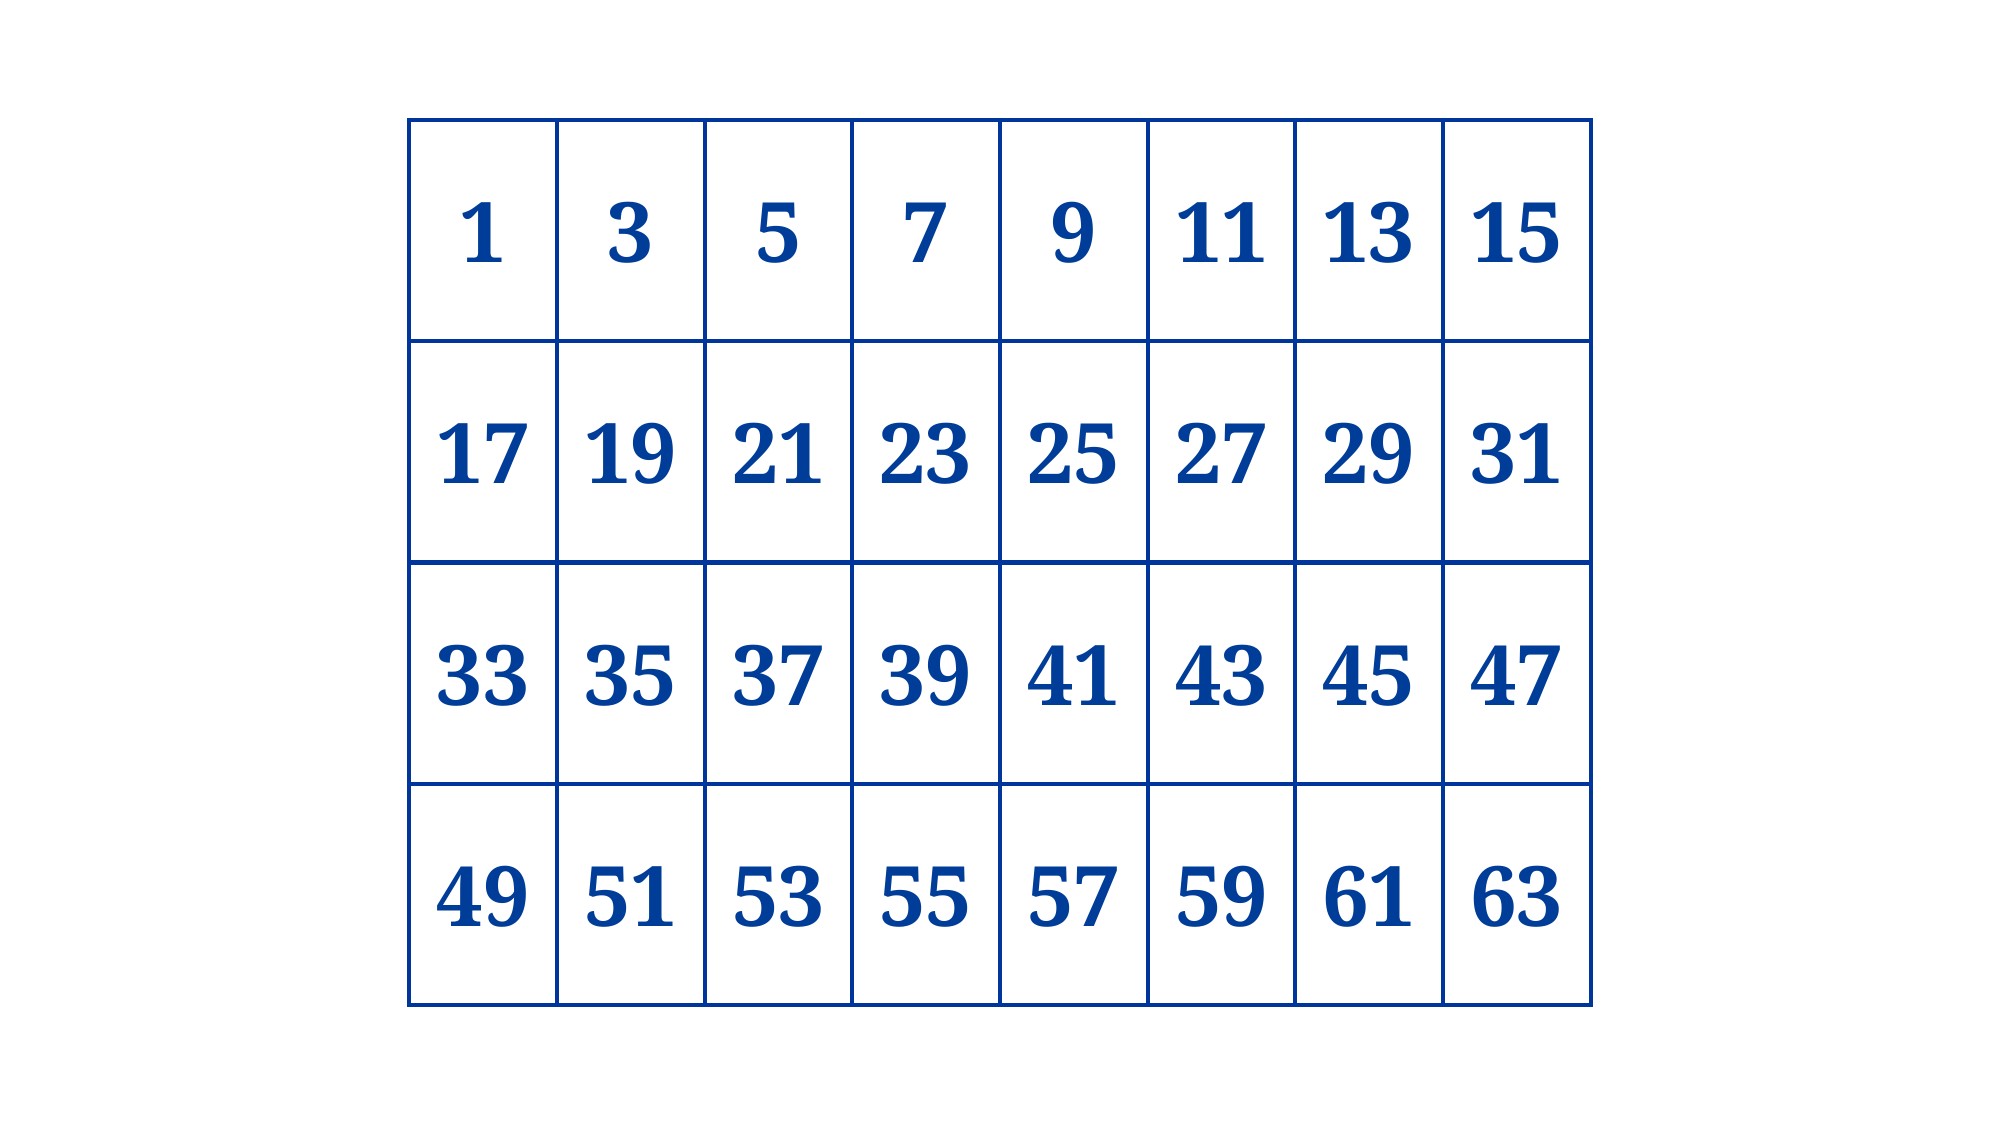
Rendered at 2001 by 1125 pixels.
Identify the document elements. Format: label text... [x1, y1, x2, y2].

table_header 3 [559, 122, 703, 339]
table_cell 27 [1150, 343, 1293, 533]
table_cell 19 [559, 343, 703, 560]
table_header 1 [411, 122, 555, 339]
table_cell 49 [411, 786, 555, 1003]
table_cell 25 [1002, 343, 1146, 533]
table_cell 37 [707, 565, 850, 782]
table_cell 23 [854, 343, 998, 533]
table_cell 55 [854, 786, 998, 1003]
table_cell 35 [559, 565, 703, 782]
table_header 13 [1297, 122, 1441, 339]
table_header 11 [1150, 122, 1293, 339]
text_box [750, 533, 2000, 609]
table_cell 61 [1297, 786, 1441, 1003]
table_cell 47 [1445, 609, 1589, 782]
table_cell 21 [707, 343, 850, 560]
table_cell 17 [411, 343, 555, 560]
table_cell 31 [1445, 343, 1589, 533]
table_cell 51 [559, 786, 703, 1003]
table_cell 33 [411, 565, 555, 782]
table_cell 59 [1150, 786, 1293, 1003]
table_cell 43 [1150, 609, 1293, 782]
table_header 5 [707, 122, 850, 339]
table_header 9 [1002, 122, 1146, 339]
table_header 7 [854, 122, 998, 339]
table_cell 57 [1002, 786, 1146, 1003]
table_header 15 [1445, 122, 1589, 339]
table_cell 41 [1002, 609, 1146, 782]
table_cell 29 [1297, 343, 1441, 533]
table_cell 45 [1297, 609, 1441, 782]
table_cell 39 [854, 609, 998, 782]
table_cell 63 [1445, 786, 1589, 1003]
table_cell 53 [707, 786, 850, 1003]
